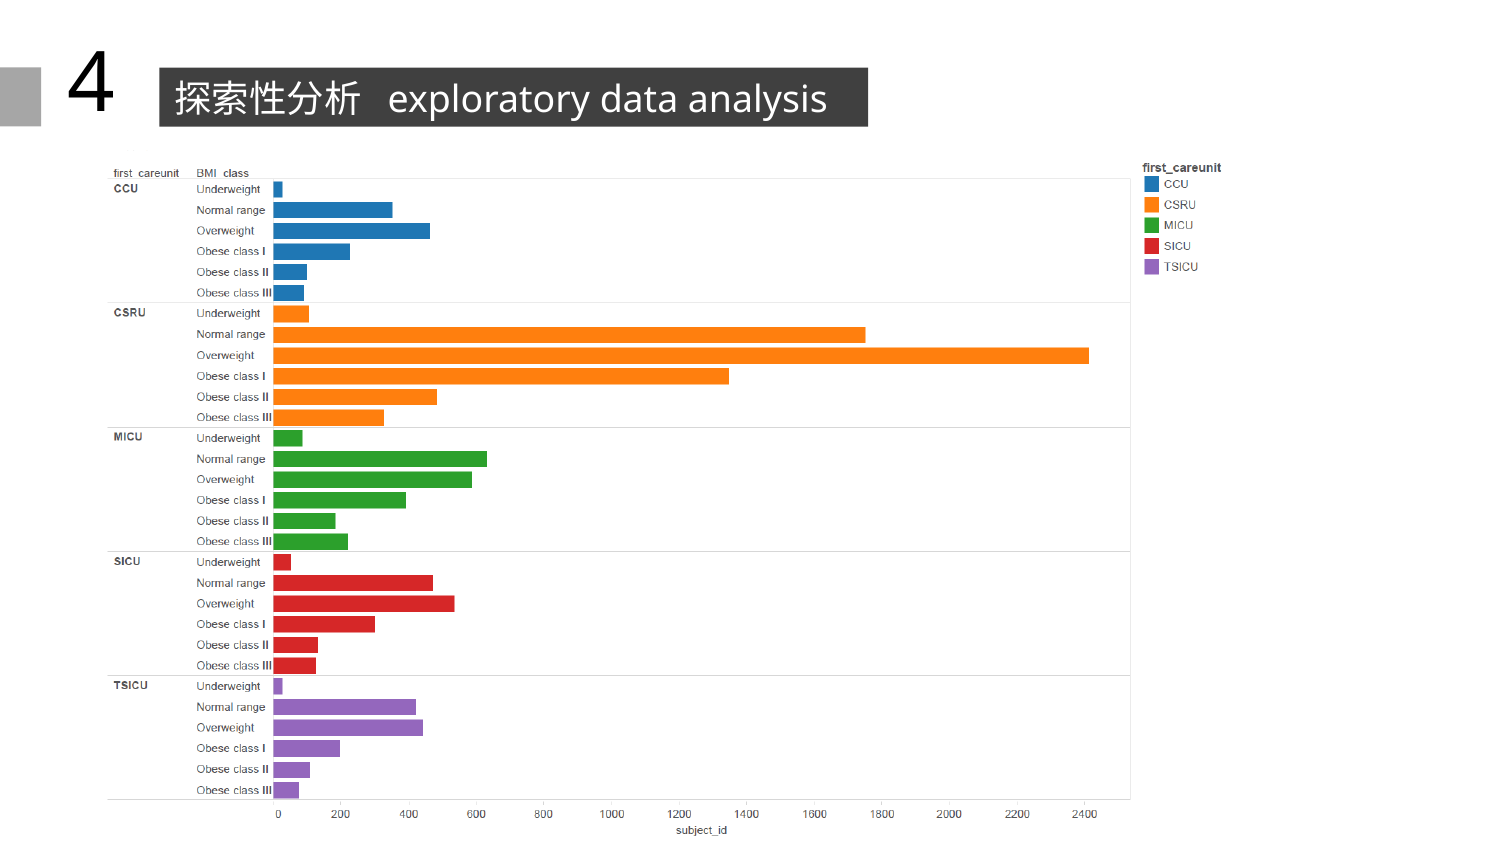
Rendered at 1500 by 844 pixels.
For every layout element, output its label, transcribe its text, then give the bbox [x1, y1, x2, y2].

picture [88, 150, 1240, 844]
text_box [0, 65, 43, 129]
text_box 探索性分析 exploratory data analysis [183, 65, 870, 129]
text_box 4 [53, 20, 183, 135]
